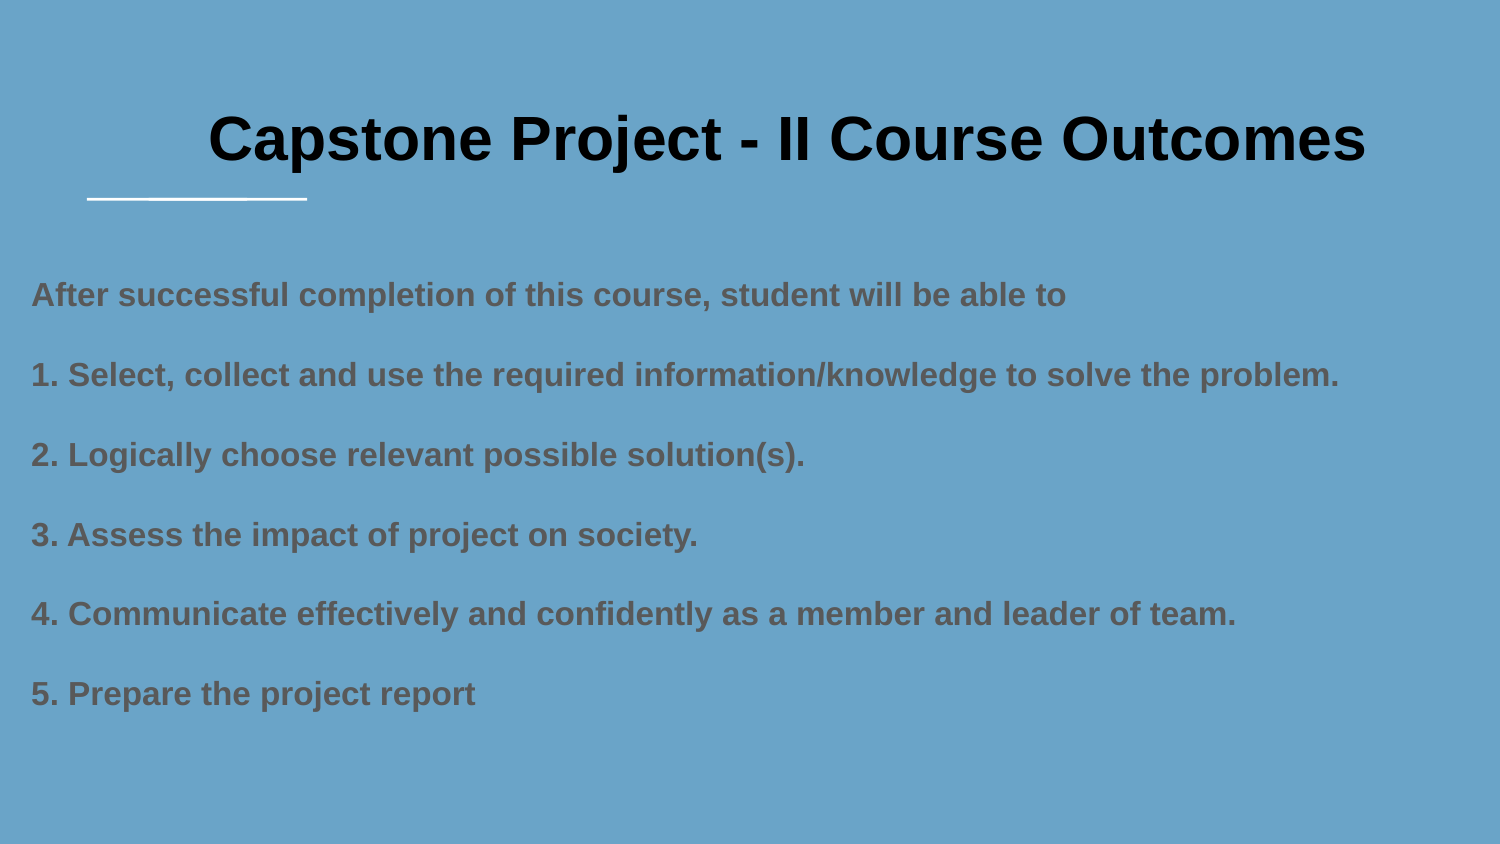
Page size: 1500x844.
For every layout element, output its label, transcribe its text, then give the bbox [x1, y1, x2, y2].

text_box Capstone Project - II Course Outcomes [118, 83, 1487, 219]
text_box After successful completion of this course, student will be able to 1. Select, collect and use the required information/knowledge to solve the problem. 2. Logically choose relevant possible solution(s). 3. Assess the impact of project on society. 4. Communicate effectively and confidently as a member and leader of team. 5. Prepare the project report [16, 218, 1472, 832]
